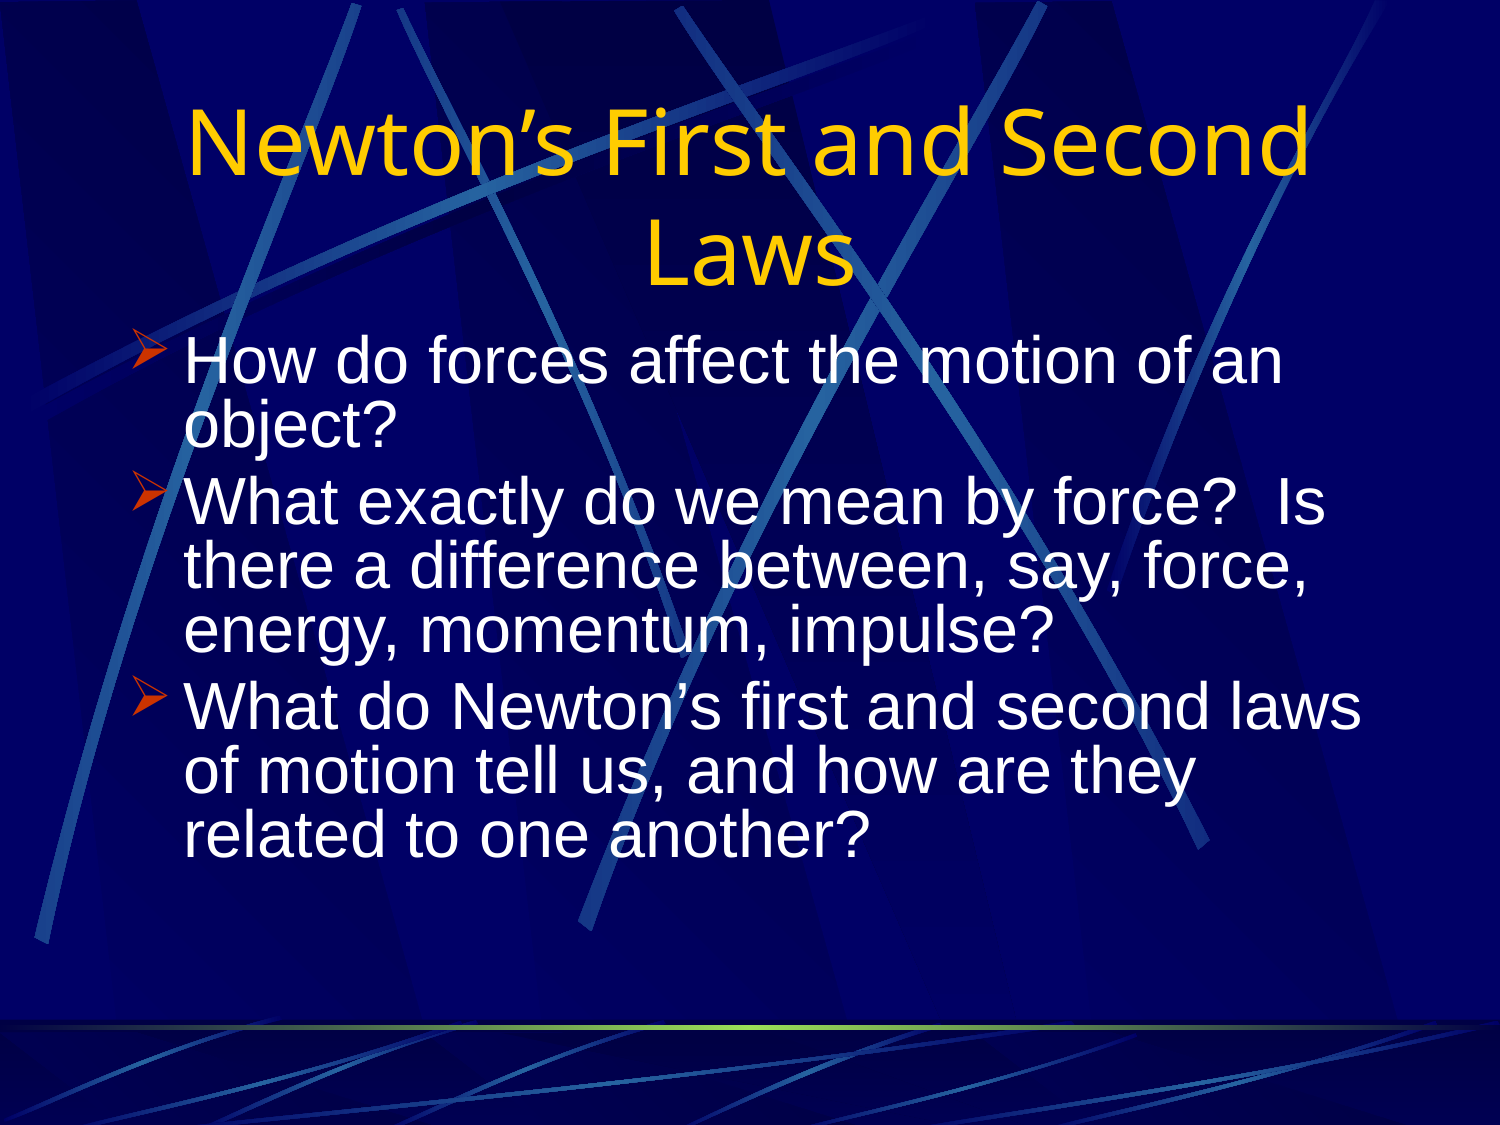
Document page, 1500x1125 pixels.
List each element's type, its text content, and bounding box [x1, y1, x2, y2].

title Newton’s First and Second Laws [112, 76, 1388, 312]
list How do forces affect the motion of an object? What exactly do we mean by force? Is there a difference between, say, force, energy, momentum, impulse? What do Newton’s first and second laws of motion tell us, and how are they related to one another? [112, 324, 1388, 1000]
